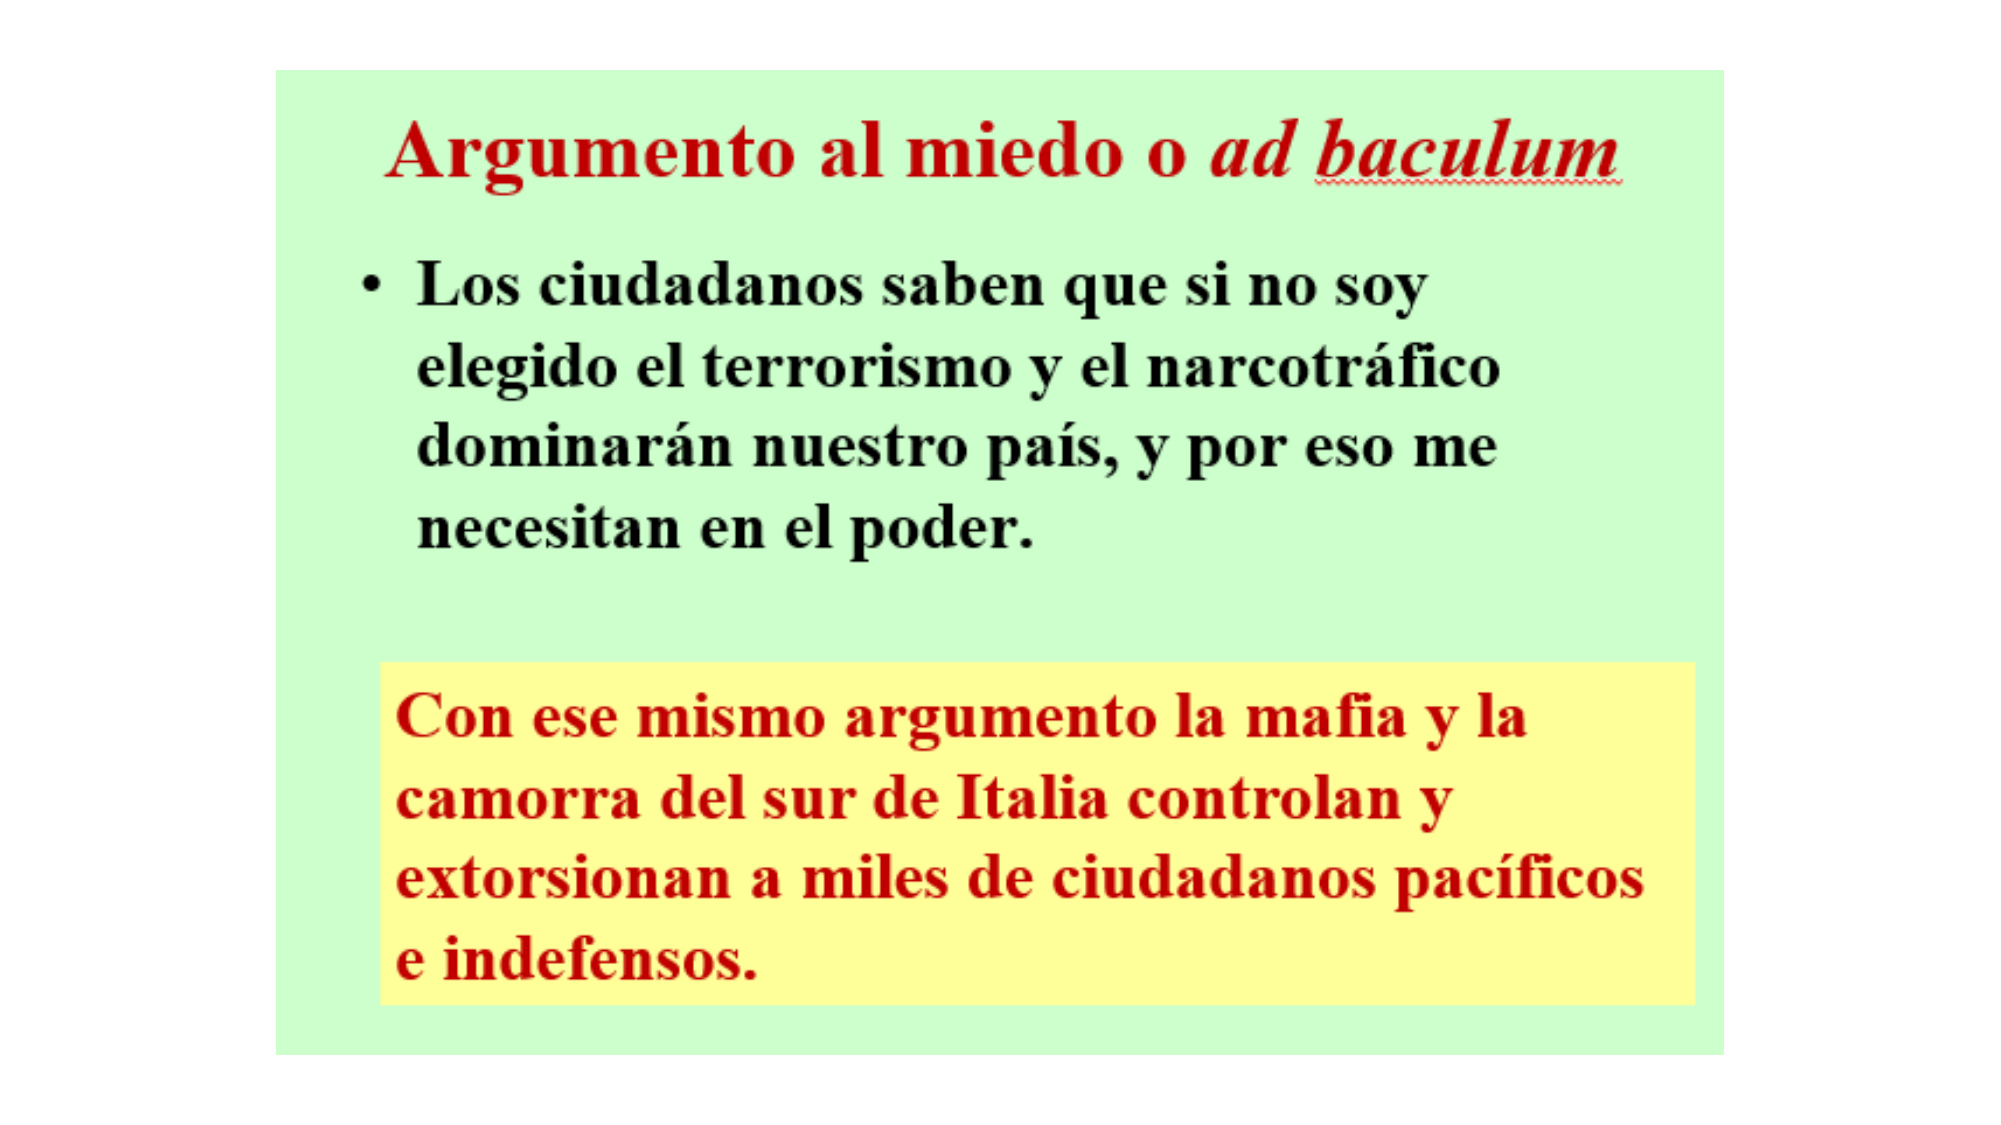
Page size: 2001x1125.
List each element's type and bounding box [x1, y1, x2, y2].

picture [276, 70, 1724, 1055]
